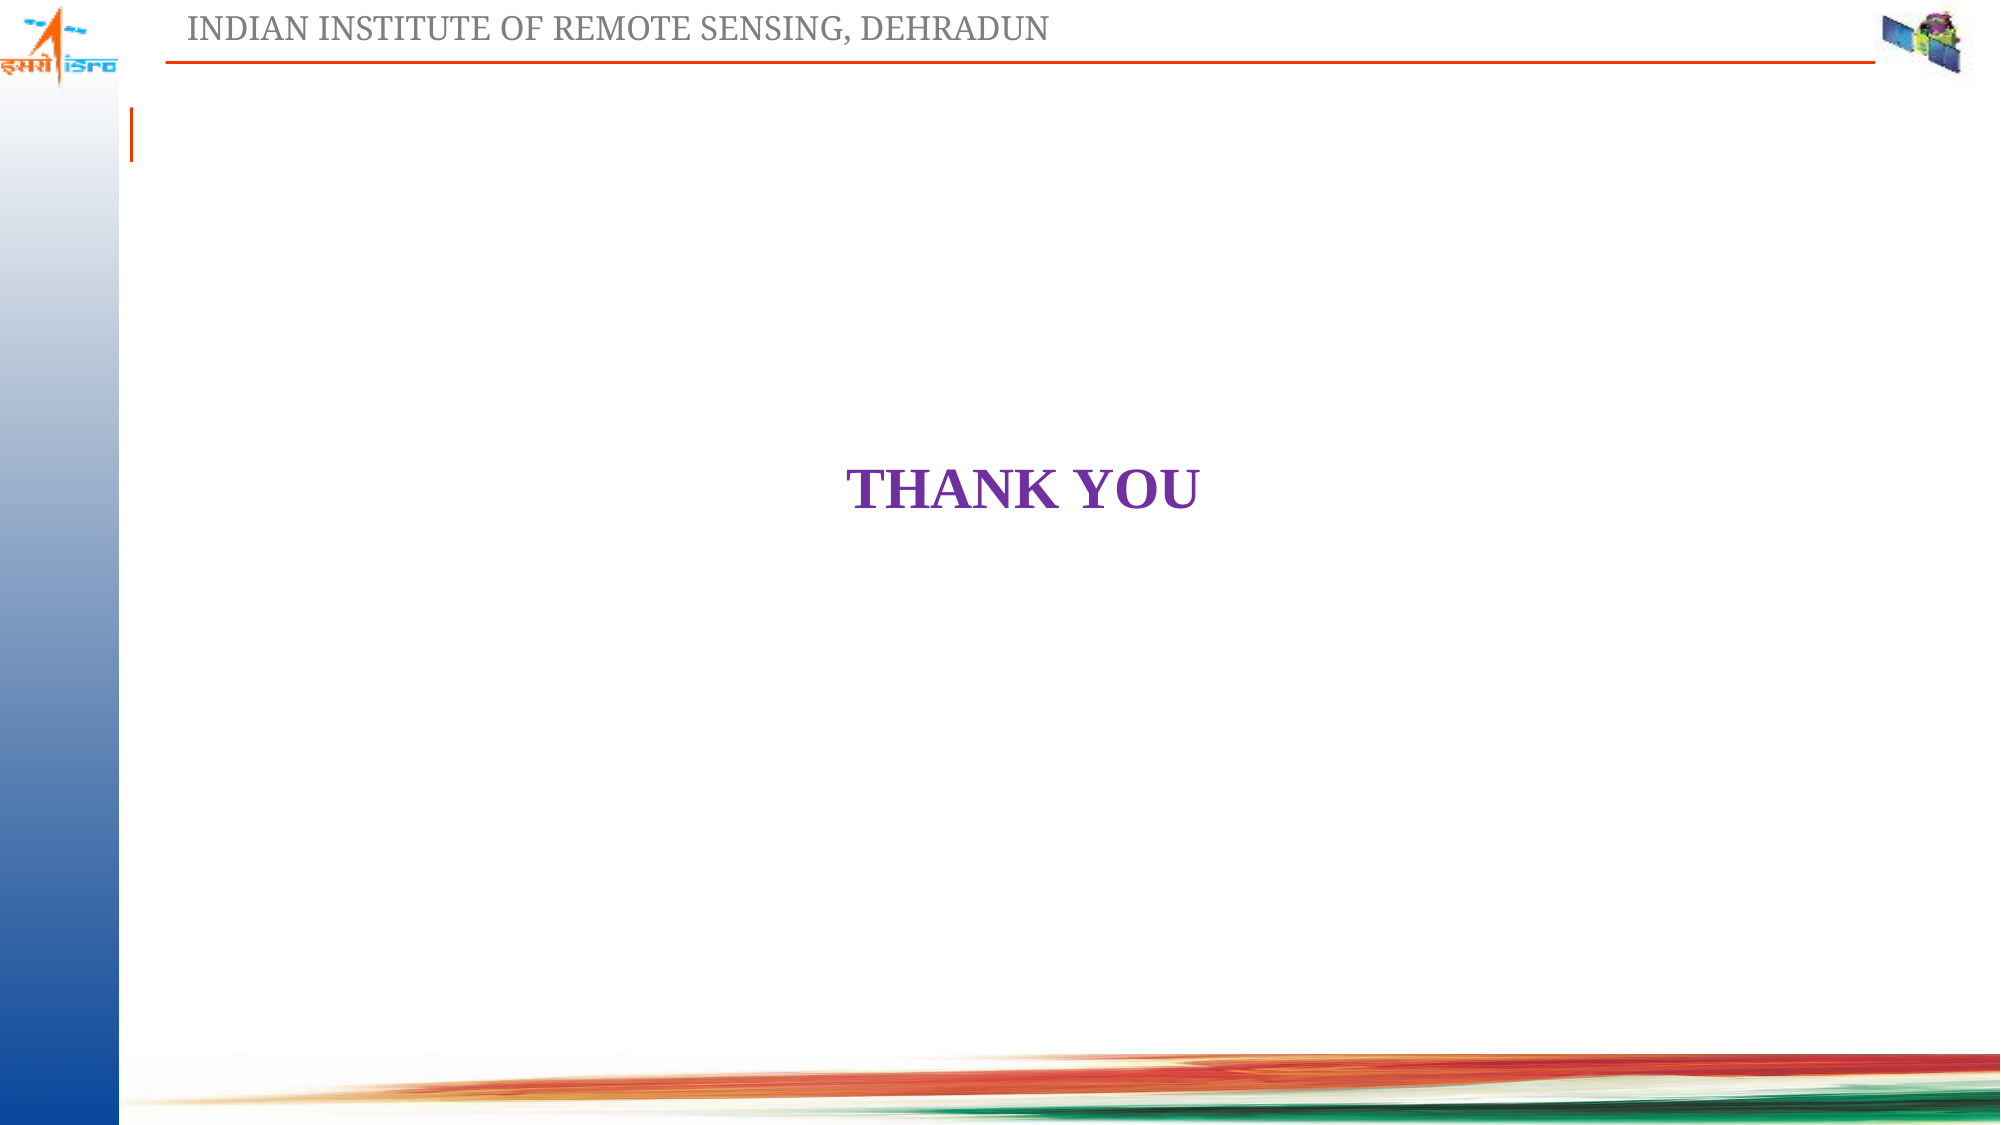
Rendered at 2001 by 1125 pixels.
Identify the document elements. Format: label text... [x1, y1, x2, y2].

text_box THANK YOU [595, 442, 1454, 528]
picture [119, 1054, 2000, 1125]
picture [1875, 0, 1973, 94]
picture [0, 6, 118, 94]
